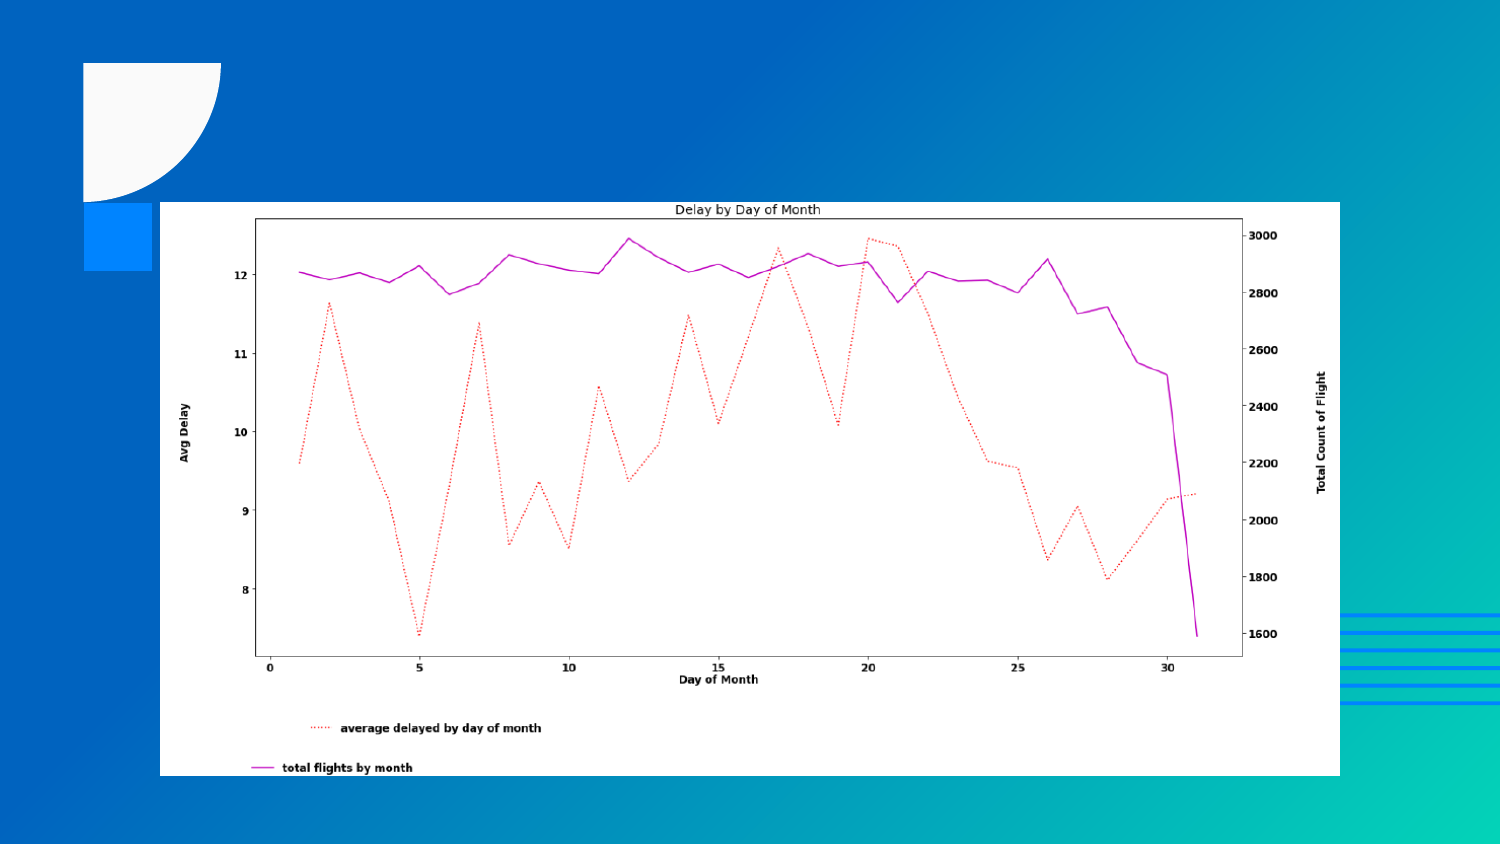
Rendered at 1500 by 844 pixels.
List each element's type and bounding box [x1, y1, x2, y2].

picture [160, 0, 1340, 844]
